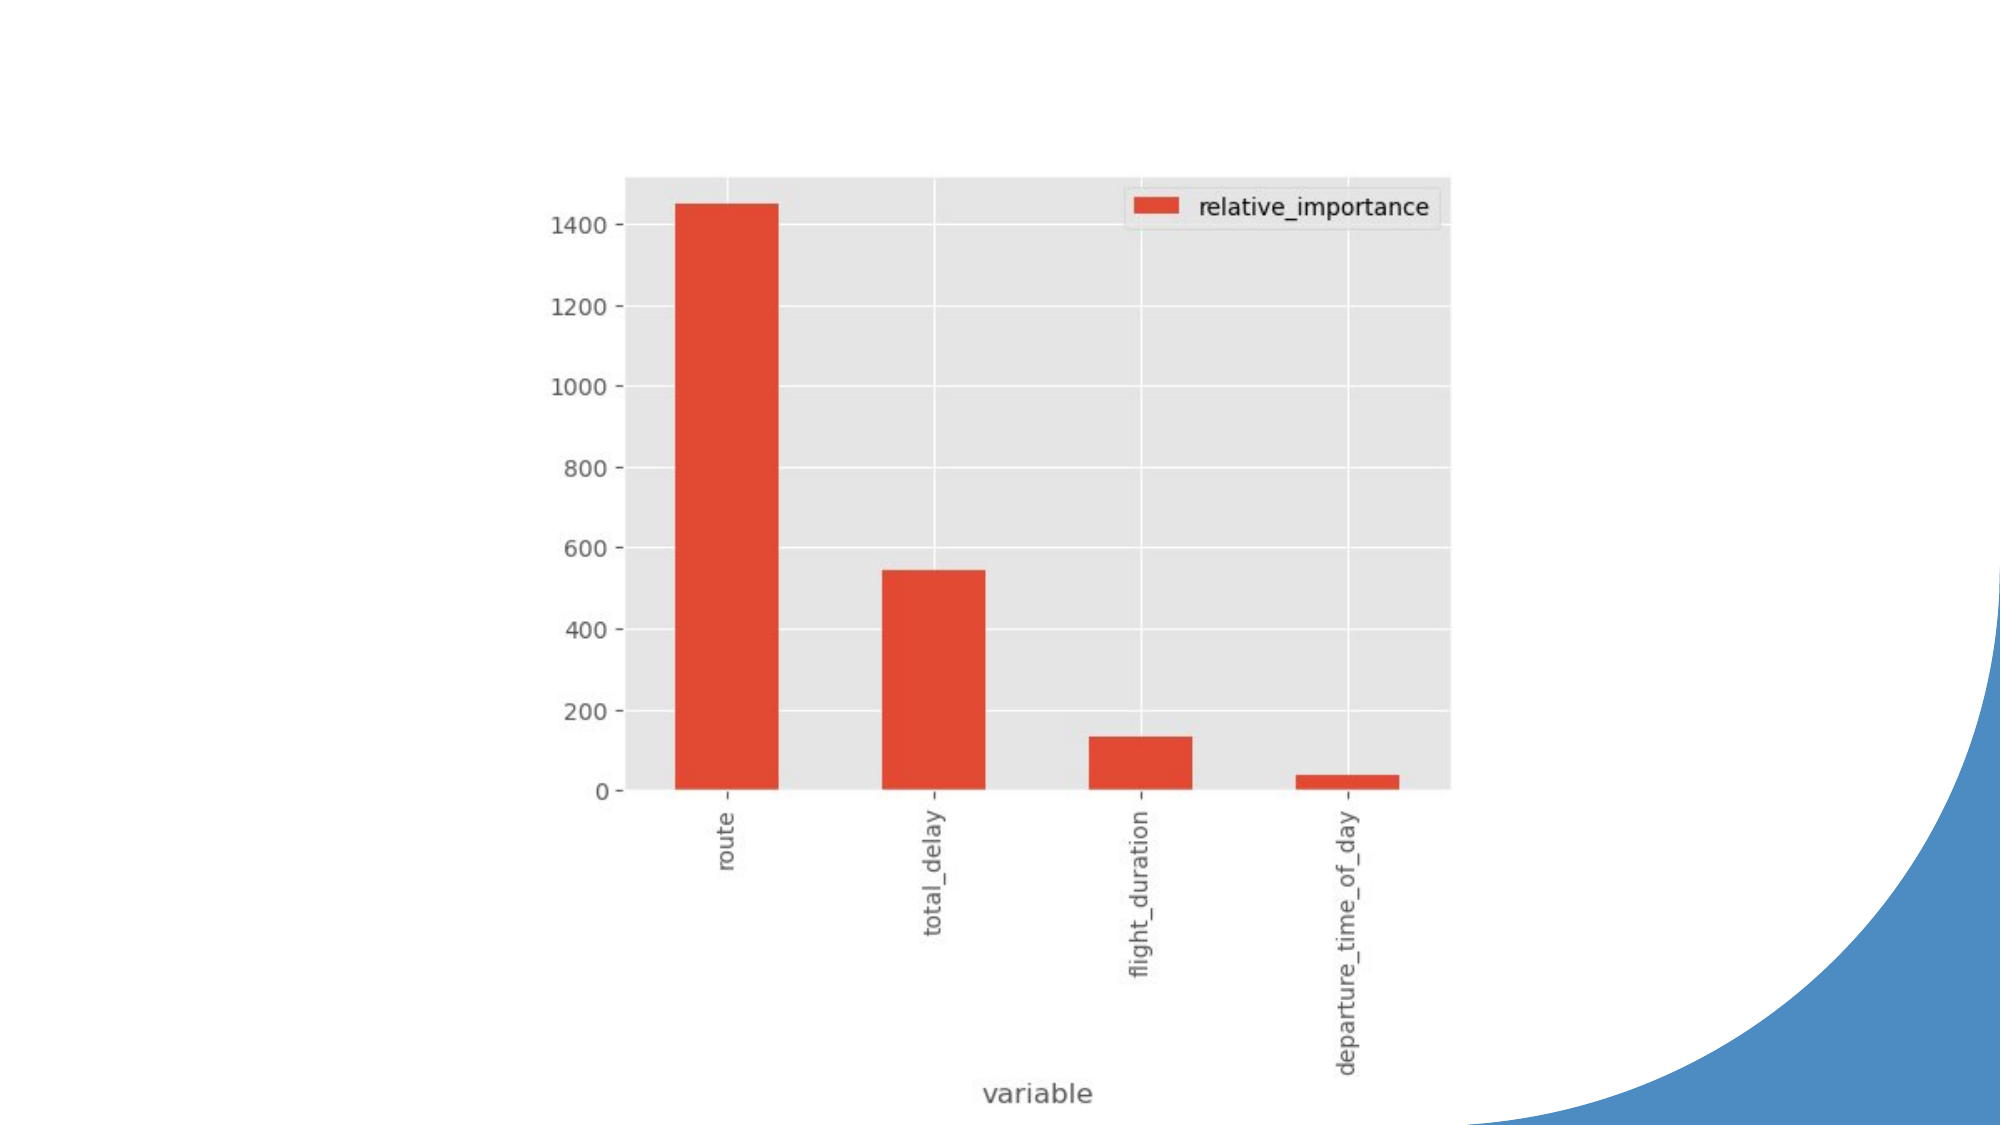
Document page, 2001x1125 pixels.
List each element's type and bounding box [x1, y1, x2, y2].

picture [531, 159, 1468, 1125]
